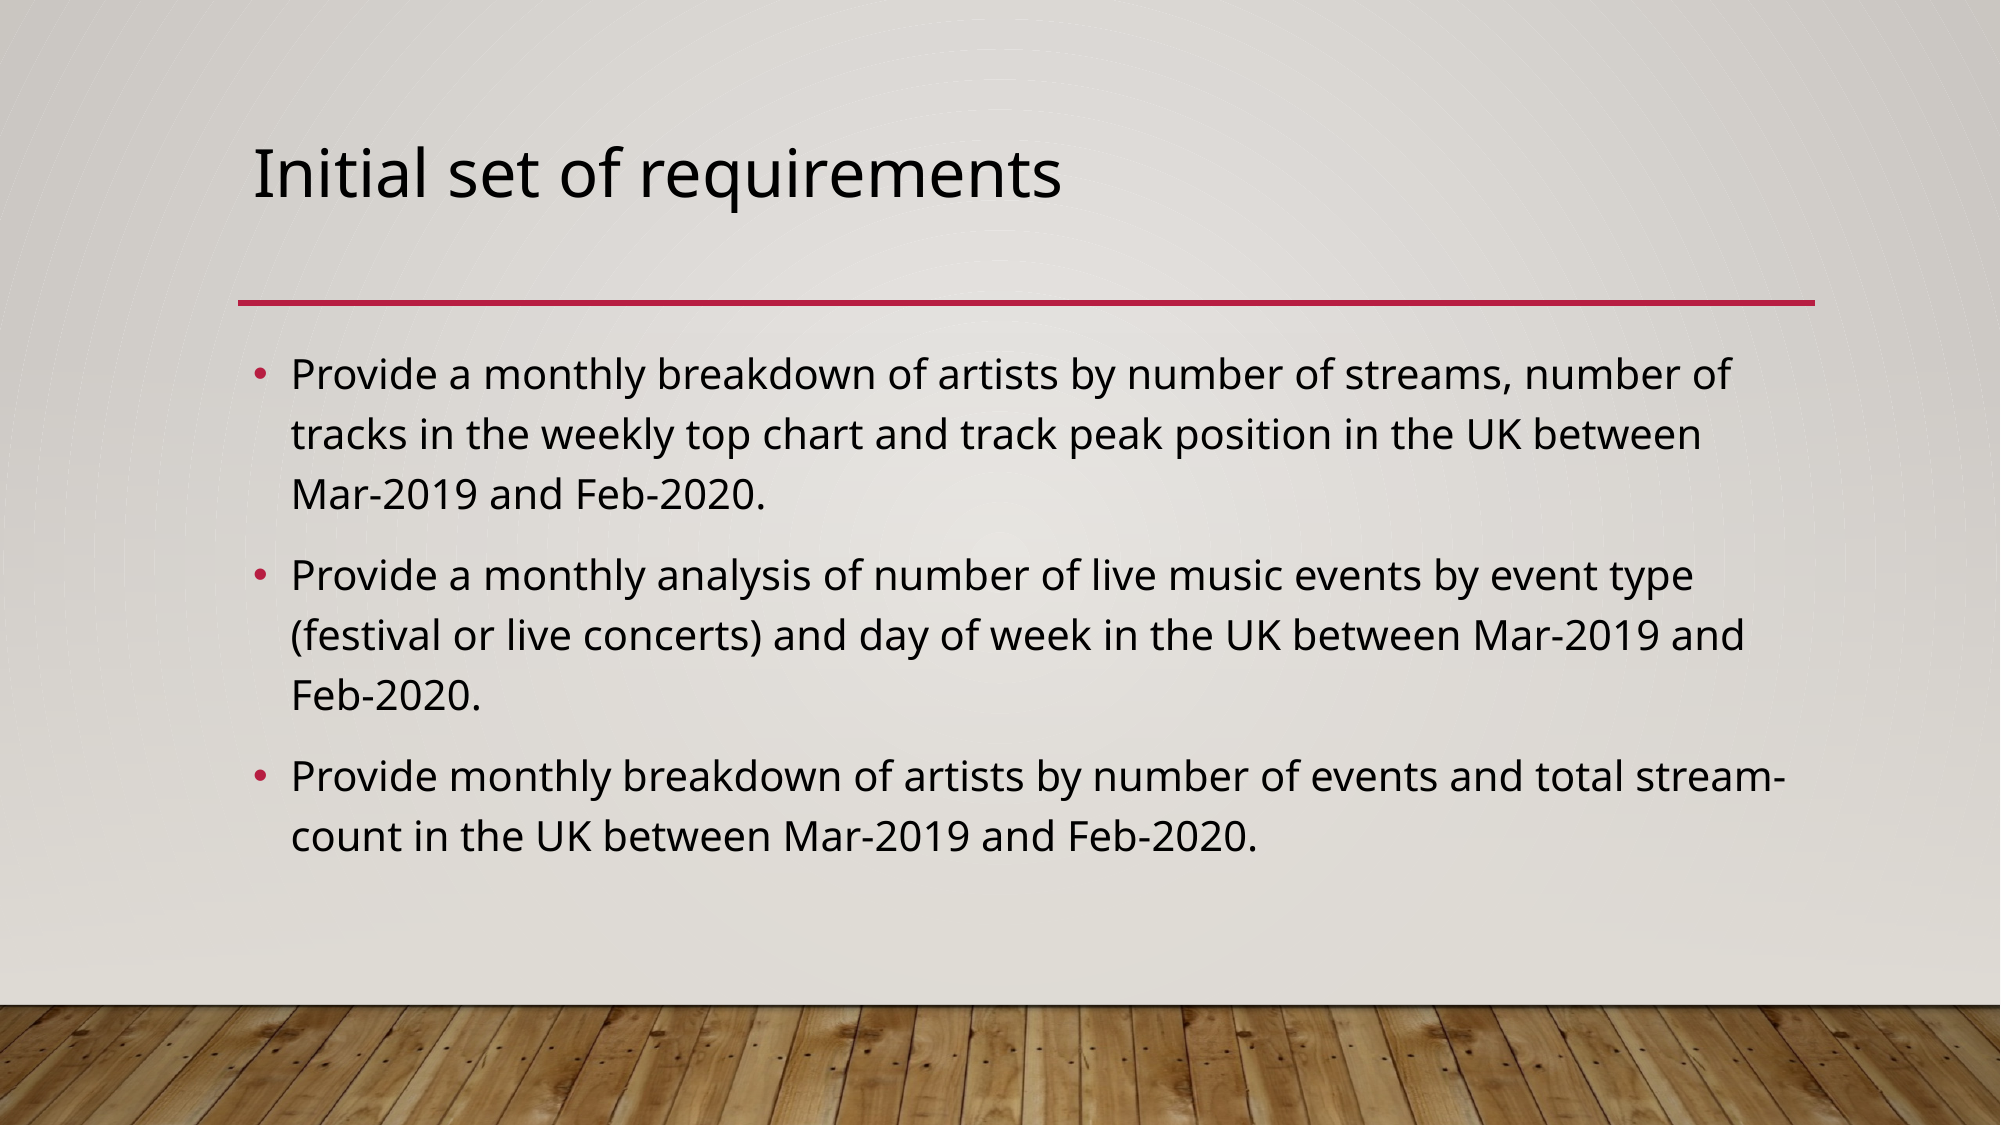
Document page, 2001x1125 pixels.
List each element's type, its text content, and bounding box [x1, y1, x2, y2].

picture [0, 1005, 2000, 1125]
list Provide a monthly breakdown of artists by number of streams, number of tracks in the weekly top chart and track peak position in the UK between Mar-2019 and Feb-2020. Provide a monthly analysis of number of live music events by event type (festival or live concerts) and day of week in the UK between Mar-2019 and Feb-2020. Provide monthly breakdown of artists by number of events and total stream-count in the UK between Mar-2019 and Feb-2020. [238, 330, 1814, 897]
title Initial set of requirements [238, 131, 1814, 305]
